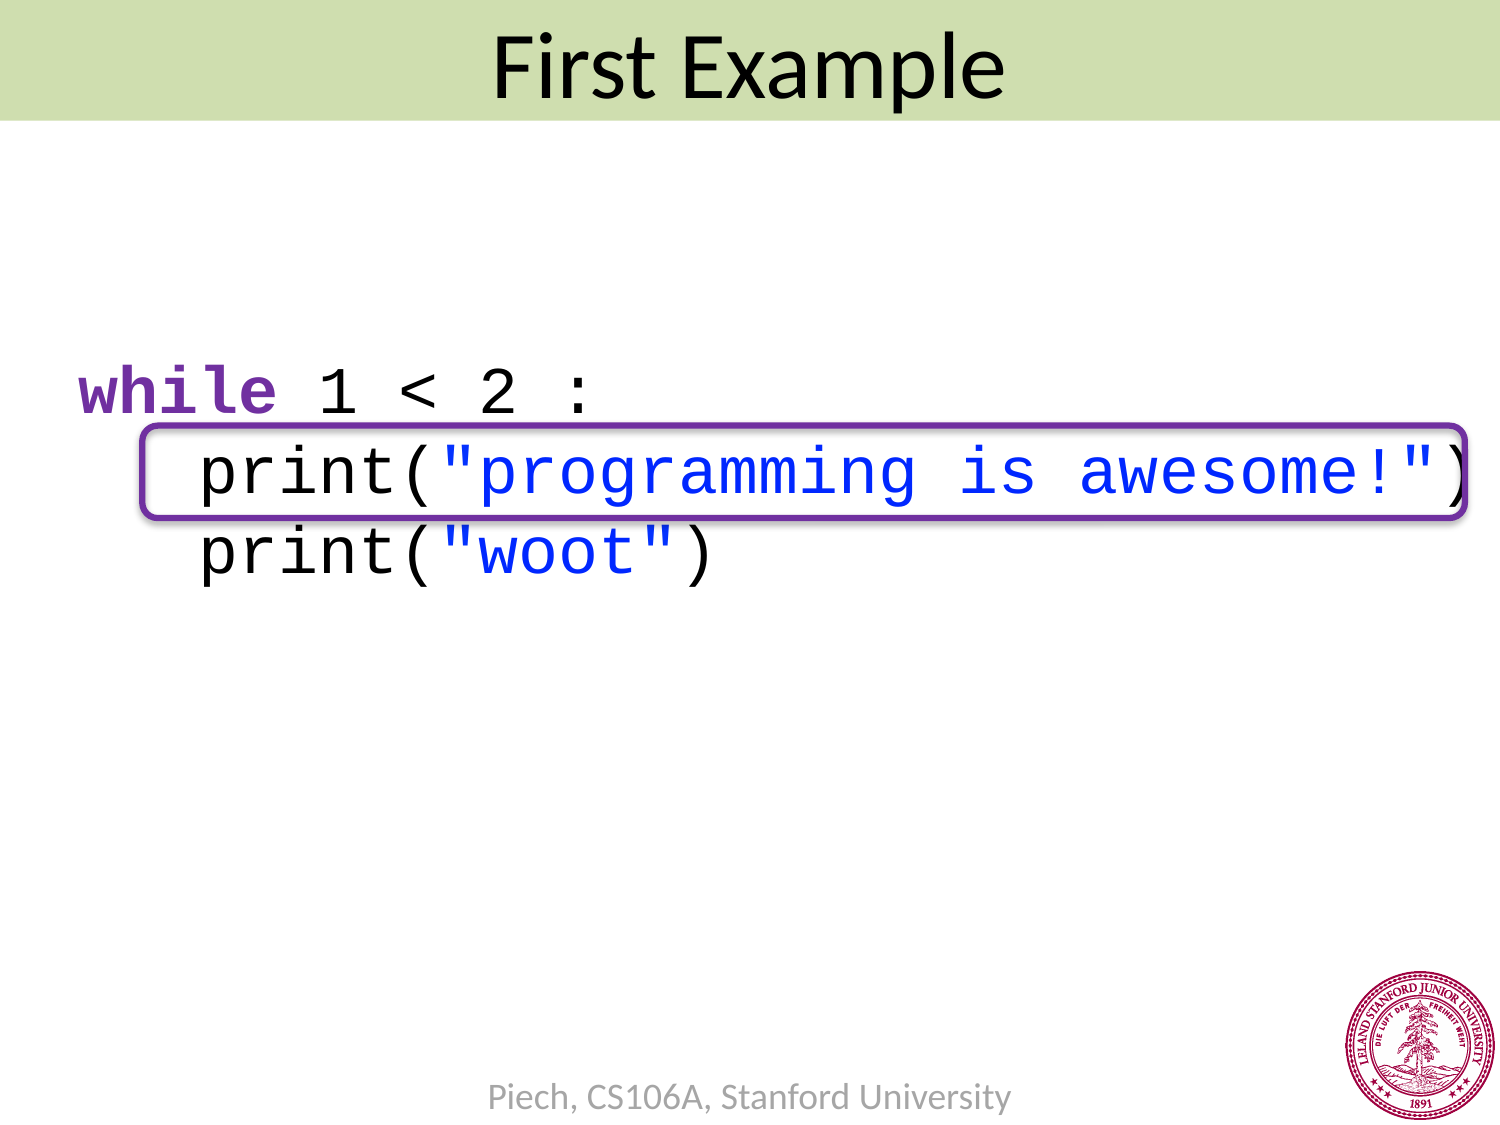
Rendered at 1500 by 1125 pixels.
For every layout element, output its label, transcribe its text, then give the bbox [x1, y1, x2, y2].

picture [1345, 971, 1495, 1120]
text_box [141, 424, 1466, 519]
text_box First Example [0, 0, 1500, 121]
text_box while 1 < 2 : print("programming is awesome!") print("woot") [64, 339, 1494, 675]
